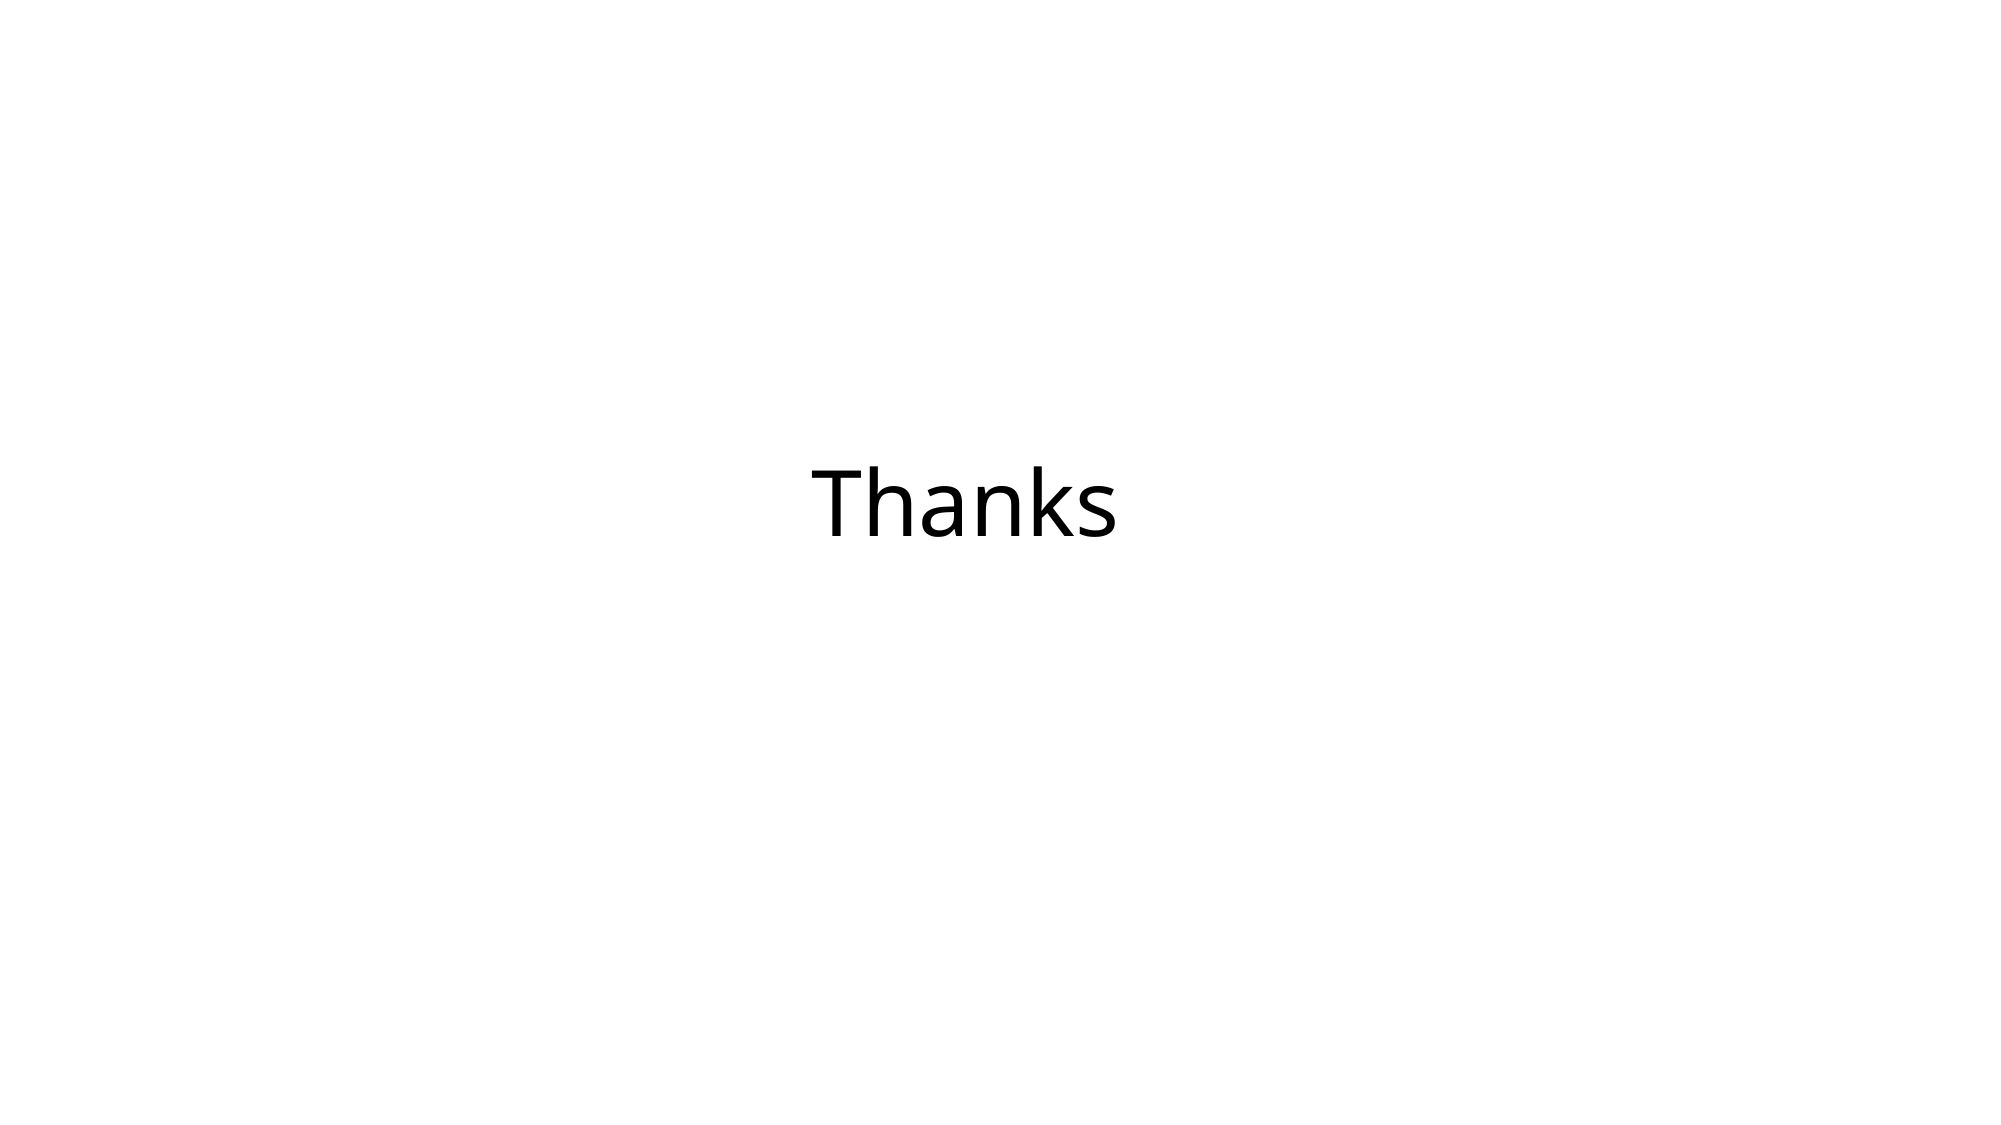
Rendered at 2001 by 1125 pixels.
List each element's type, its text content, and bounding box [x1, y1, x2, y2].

title Thanks [796, 397, 1233, 616]
